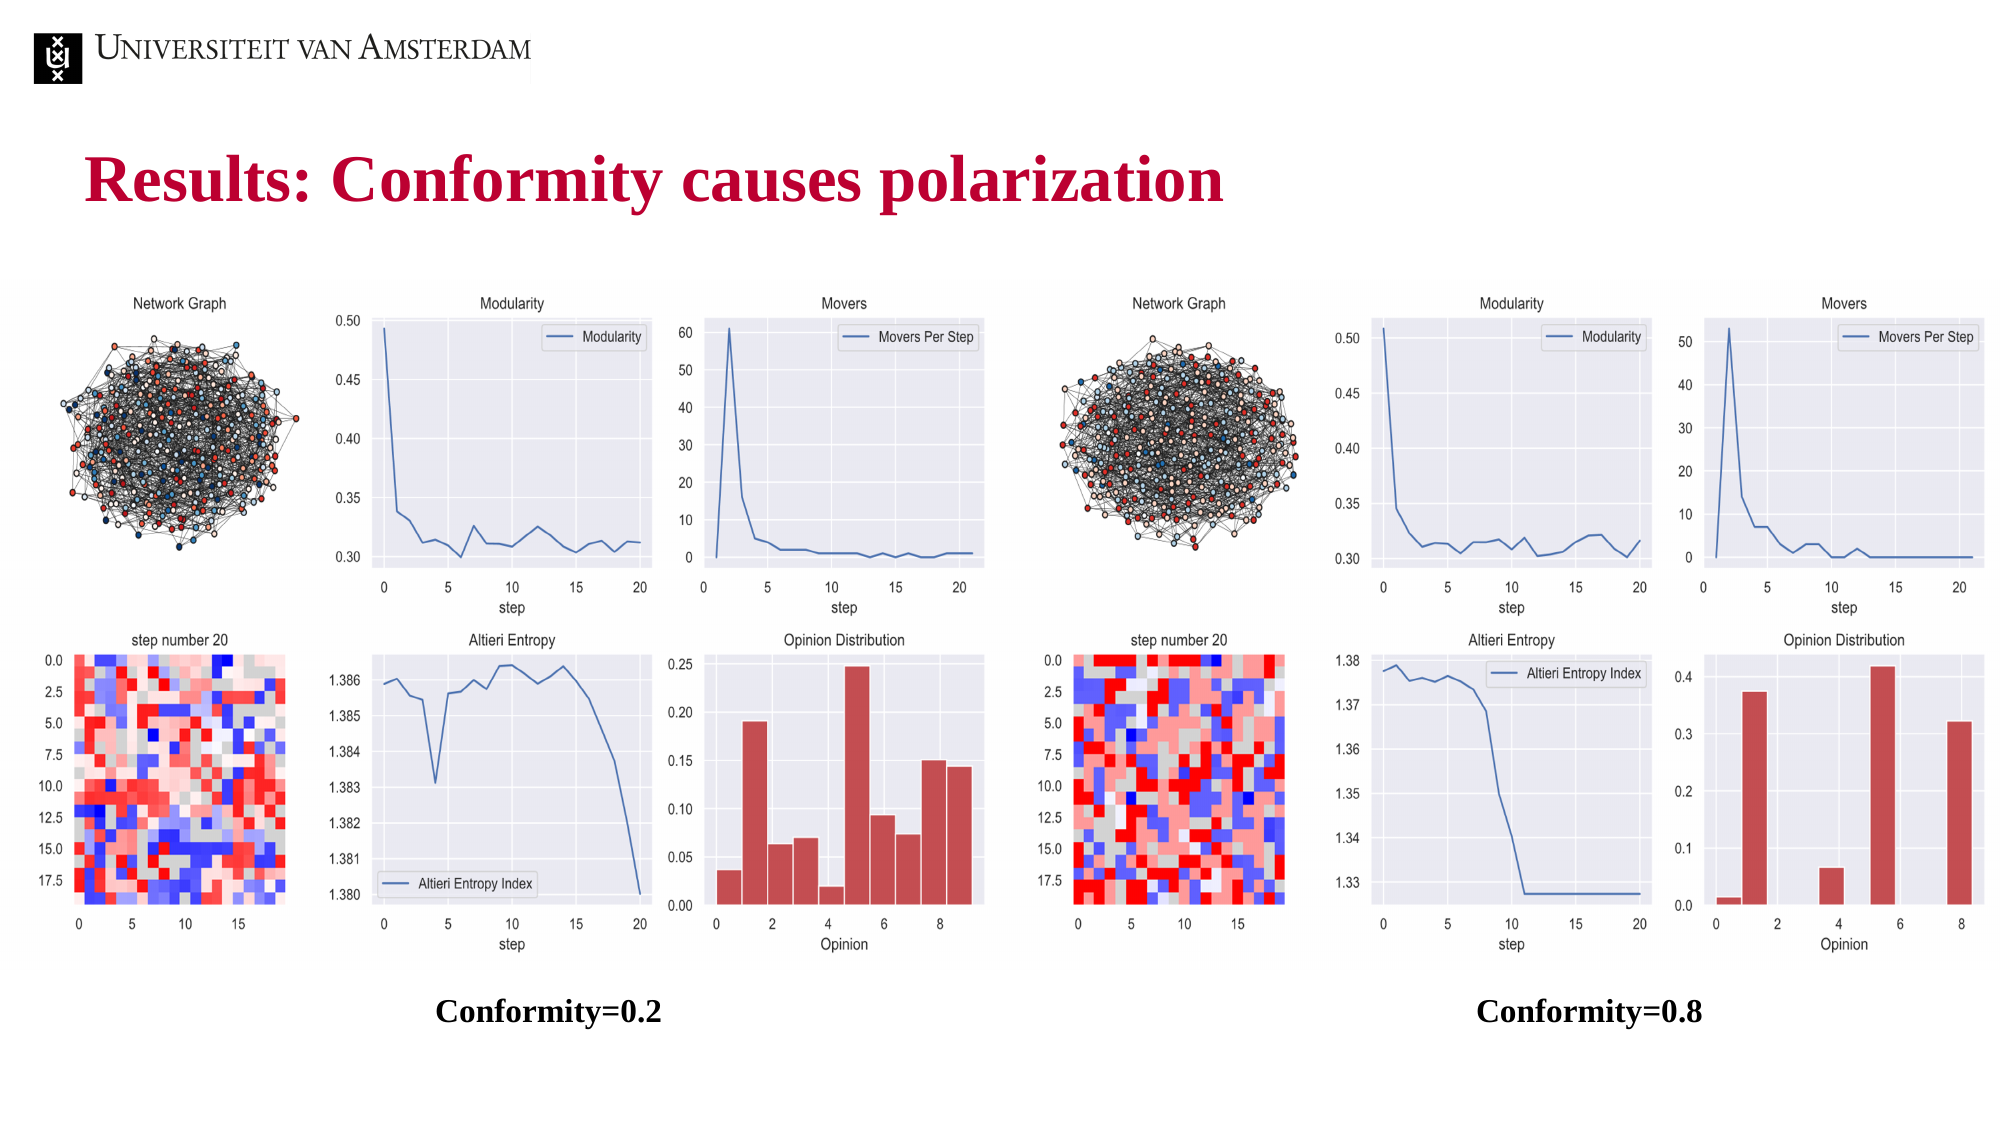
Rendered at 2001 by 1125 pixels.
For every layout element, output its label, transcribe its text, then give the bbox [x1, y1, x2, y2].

text_box Conformity=0.2 [303, 993, 795, 1030]
text_box Conformity=0.8 [1343, 993, 1836, 1030]
list [33, 33, 531, 84]
picture [0, 279, 2000, 970]
title Results: Conformity causes polarization [84, 109, 1344, 252]
